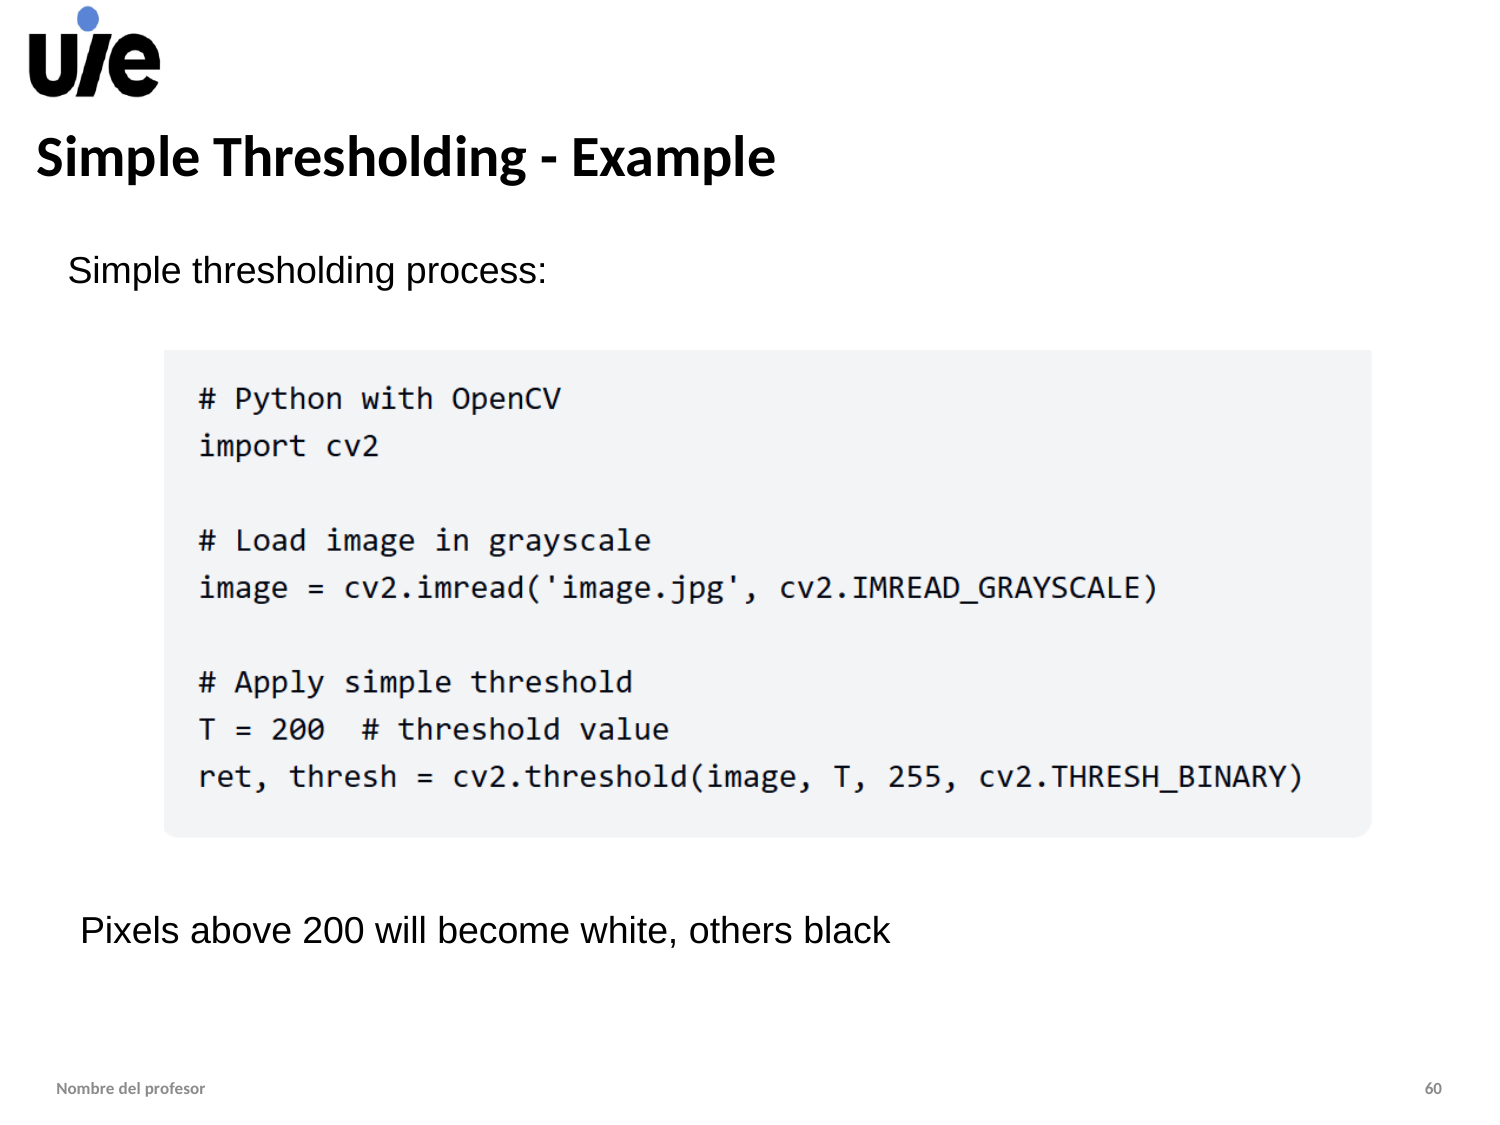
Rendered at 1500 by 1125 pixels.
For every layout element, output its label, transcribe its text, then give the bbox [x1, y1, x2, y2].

slide_number Nombre del profesor [41, 1057, 392, 1118]
text_box Simple thresholding process: [52, 238, 1261, 299]
text_box Pixels above 200 will become white, others black [65, 898, 1373, 959]
picture [21, 4, 165, 102]
title Simple Thresholding - Example [21, 115, 1479, 190]
picture [164, 350, 1373, 839]
slide_number 60 [1352, 1057, 1458, 1118]
